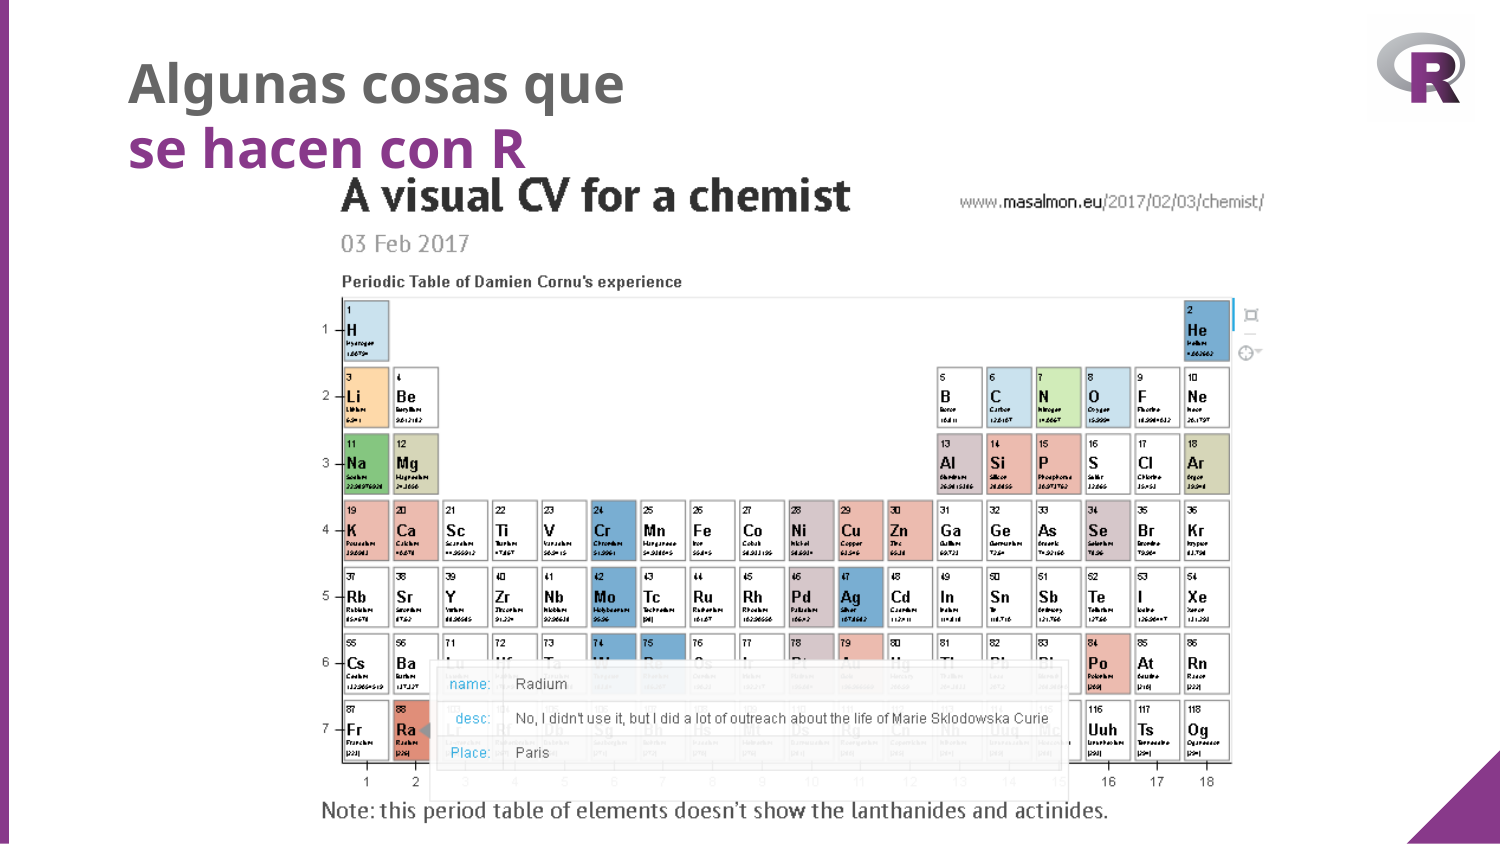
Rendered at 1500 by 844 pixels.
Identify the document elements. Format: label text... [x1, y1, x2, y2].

title Algunas cosas que se hacen con R [113, 34, 957, 175]
picture [1367, 14, 1475, 122]
picture [952, 186, 1276, 217]
picture [316, 159, 1276, 835]
